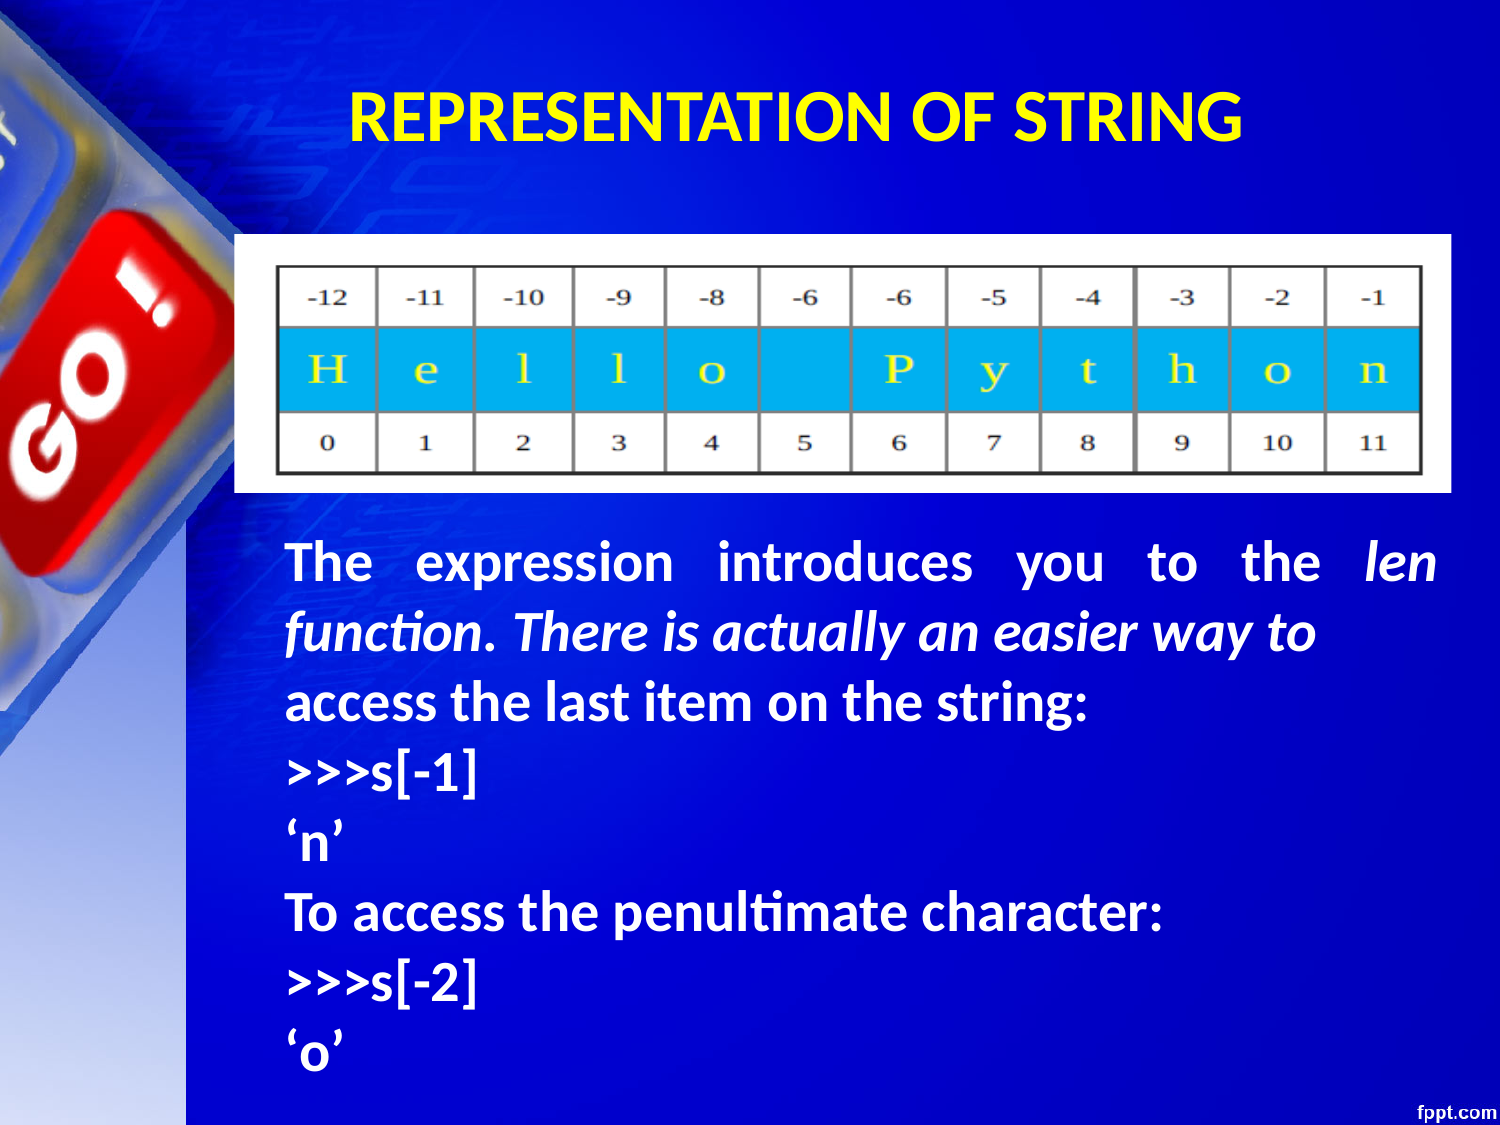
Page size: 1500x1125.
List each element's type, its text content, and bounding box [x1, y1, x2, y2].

text_box The expression introduces you to the len function. There is actually an easier way to access the last item on the string: >>>s[-1] ‘n’ To access the penultimate character: >>>s[-2] ‘o’ [269, 515, 1453, 1091]
picture [0, 0, 1500, 1125]
title REPRESENTATION OF STRING [117, 46, 1477, 176]
